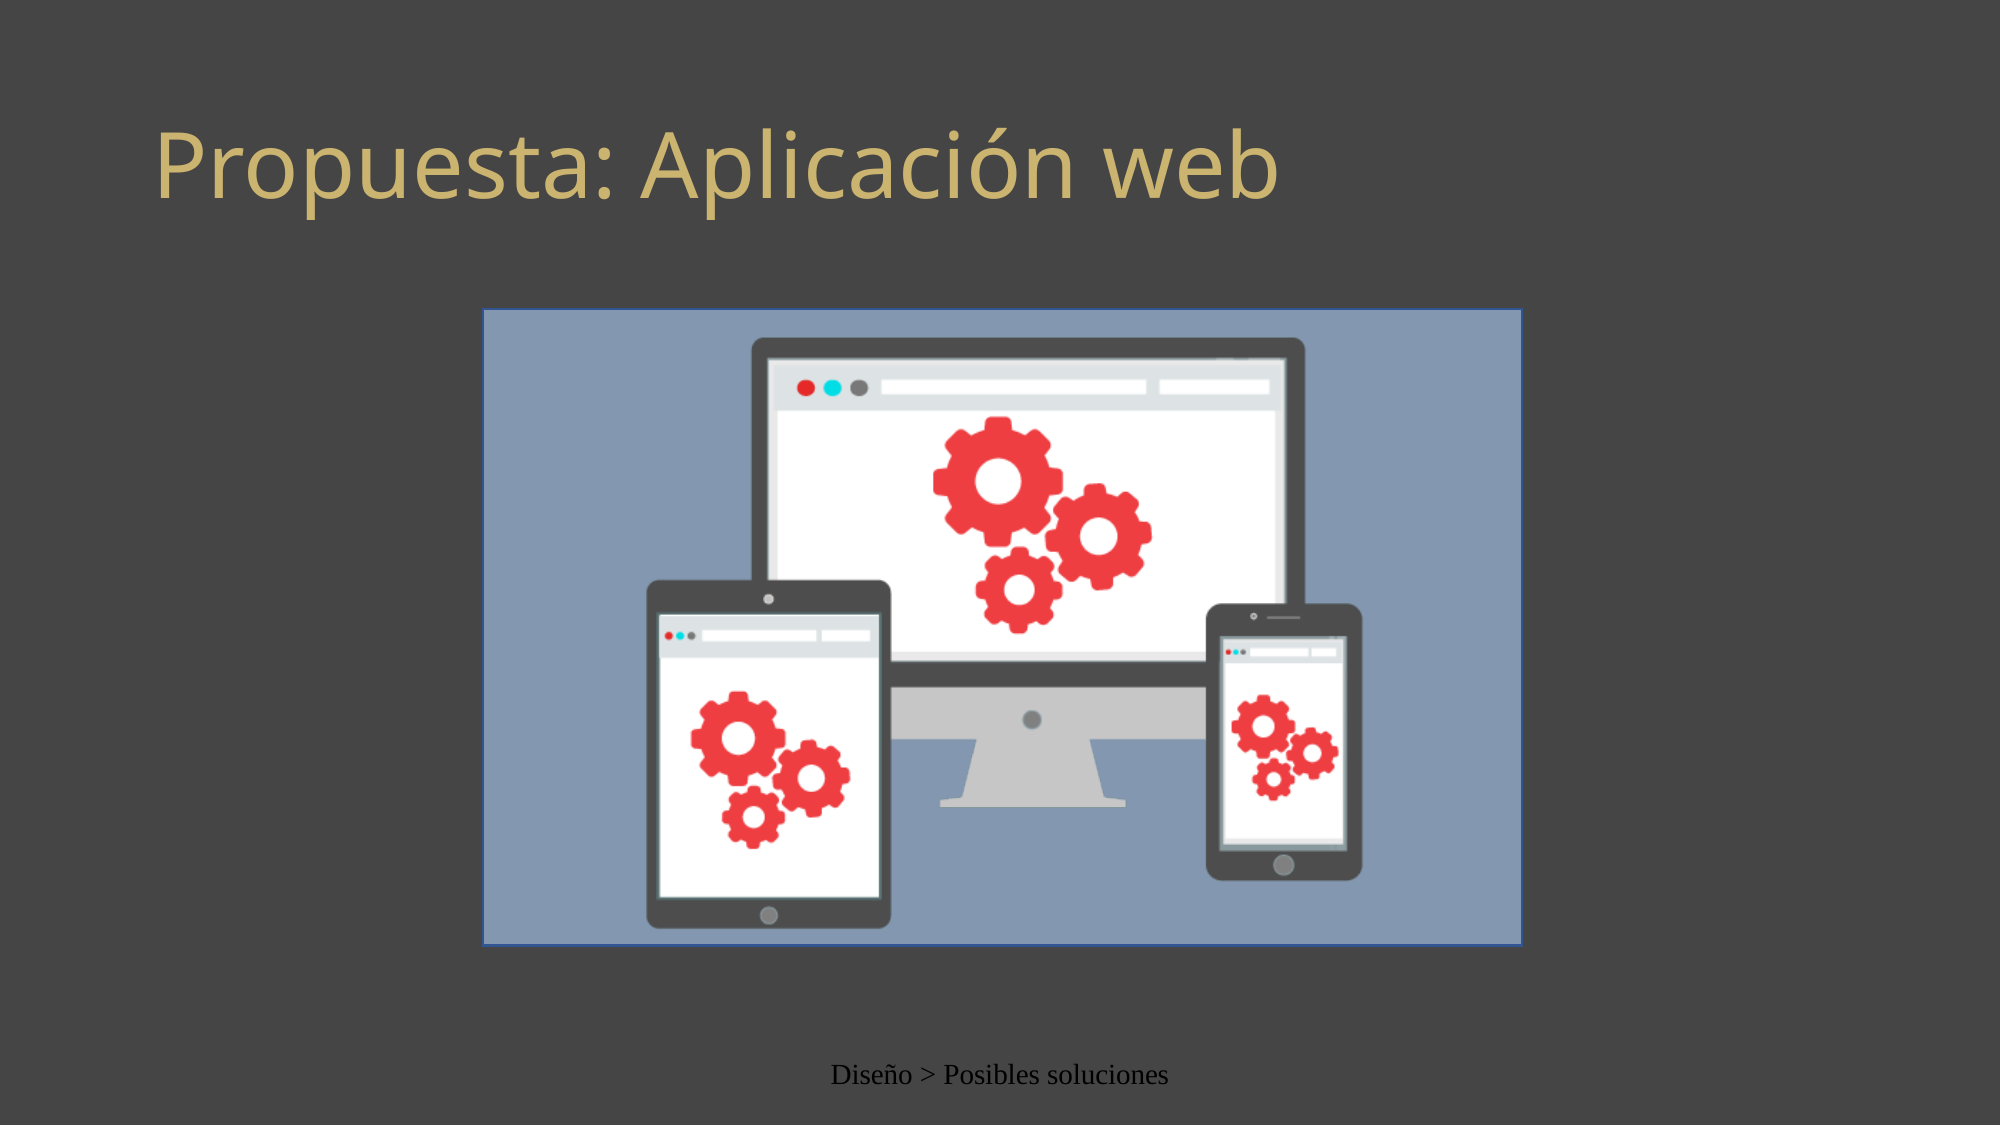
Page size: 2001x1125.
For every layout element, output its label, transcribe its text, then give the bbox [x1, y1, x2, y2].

text_box [482, 308, 625, 947]
title Propuesta: Aplicación web [137, 59, 1863, 278]
footer Diseño > Posibles soluciones [662, 1042, 1338, 1103]
text_box [1375, 308, 1523, 947]
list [625, 242, 1375, 972]
